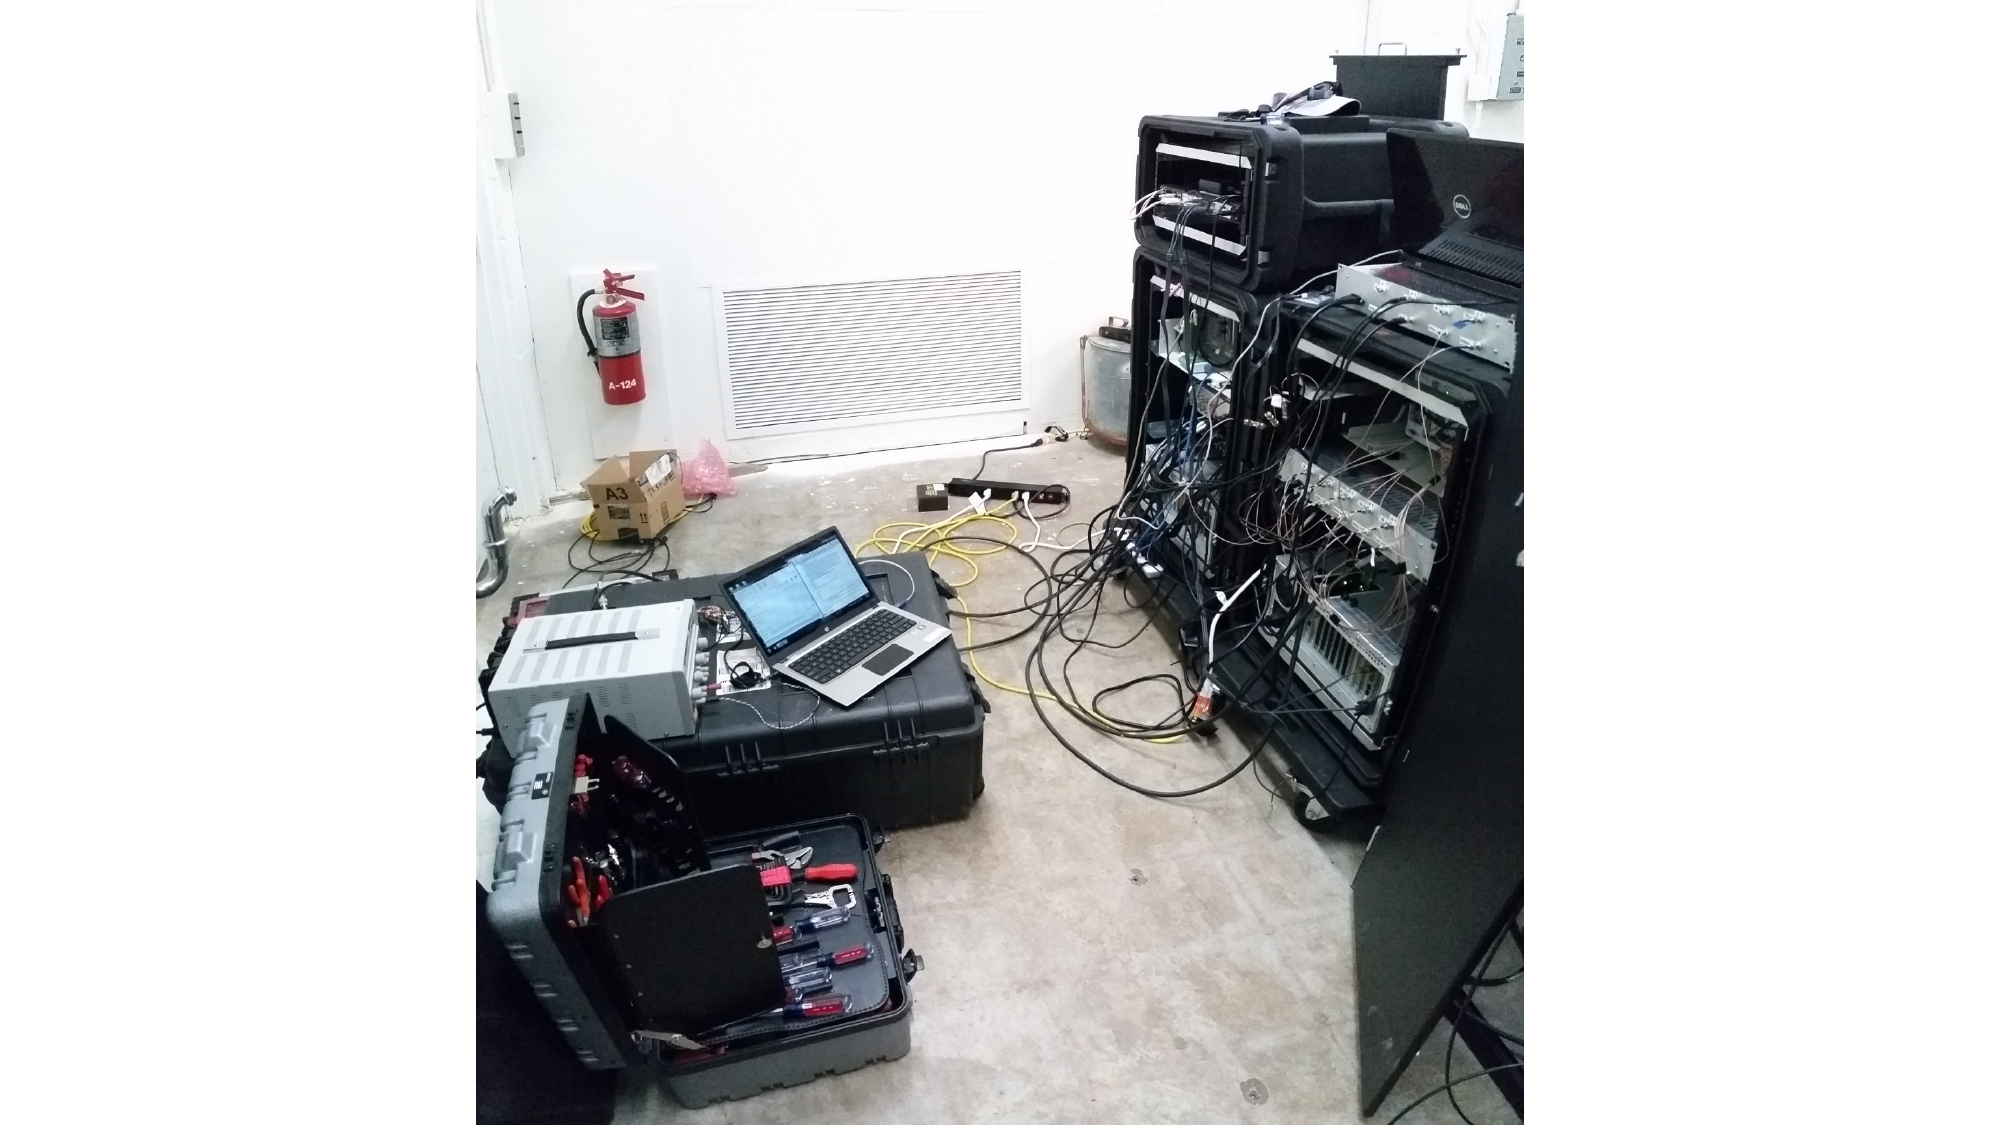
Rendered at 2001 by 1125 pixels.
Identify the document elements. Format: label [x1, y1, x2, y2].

picture [476, 0, 1524, 1125]
